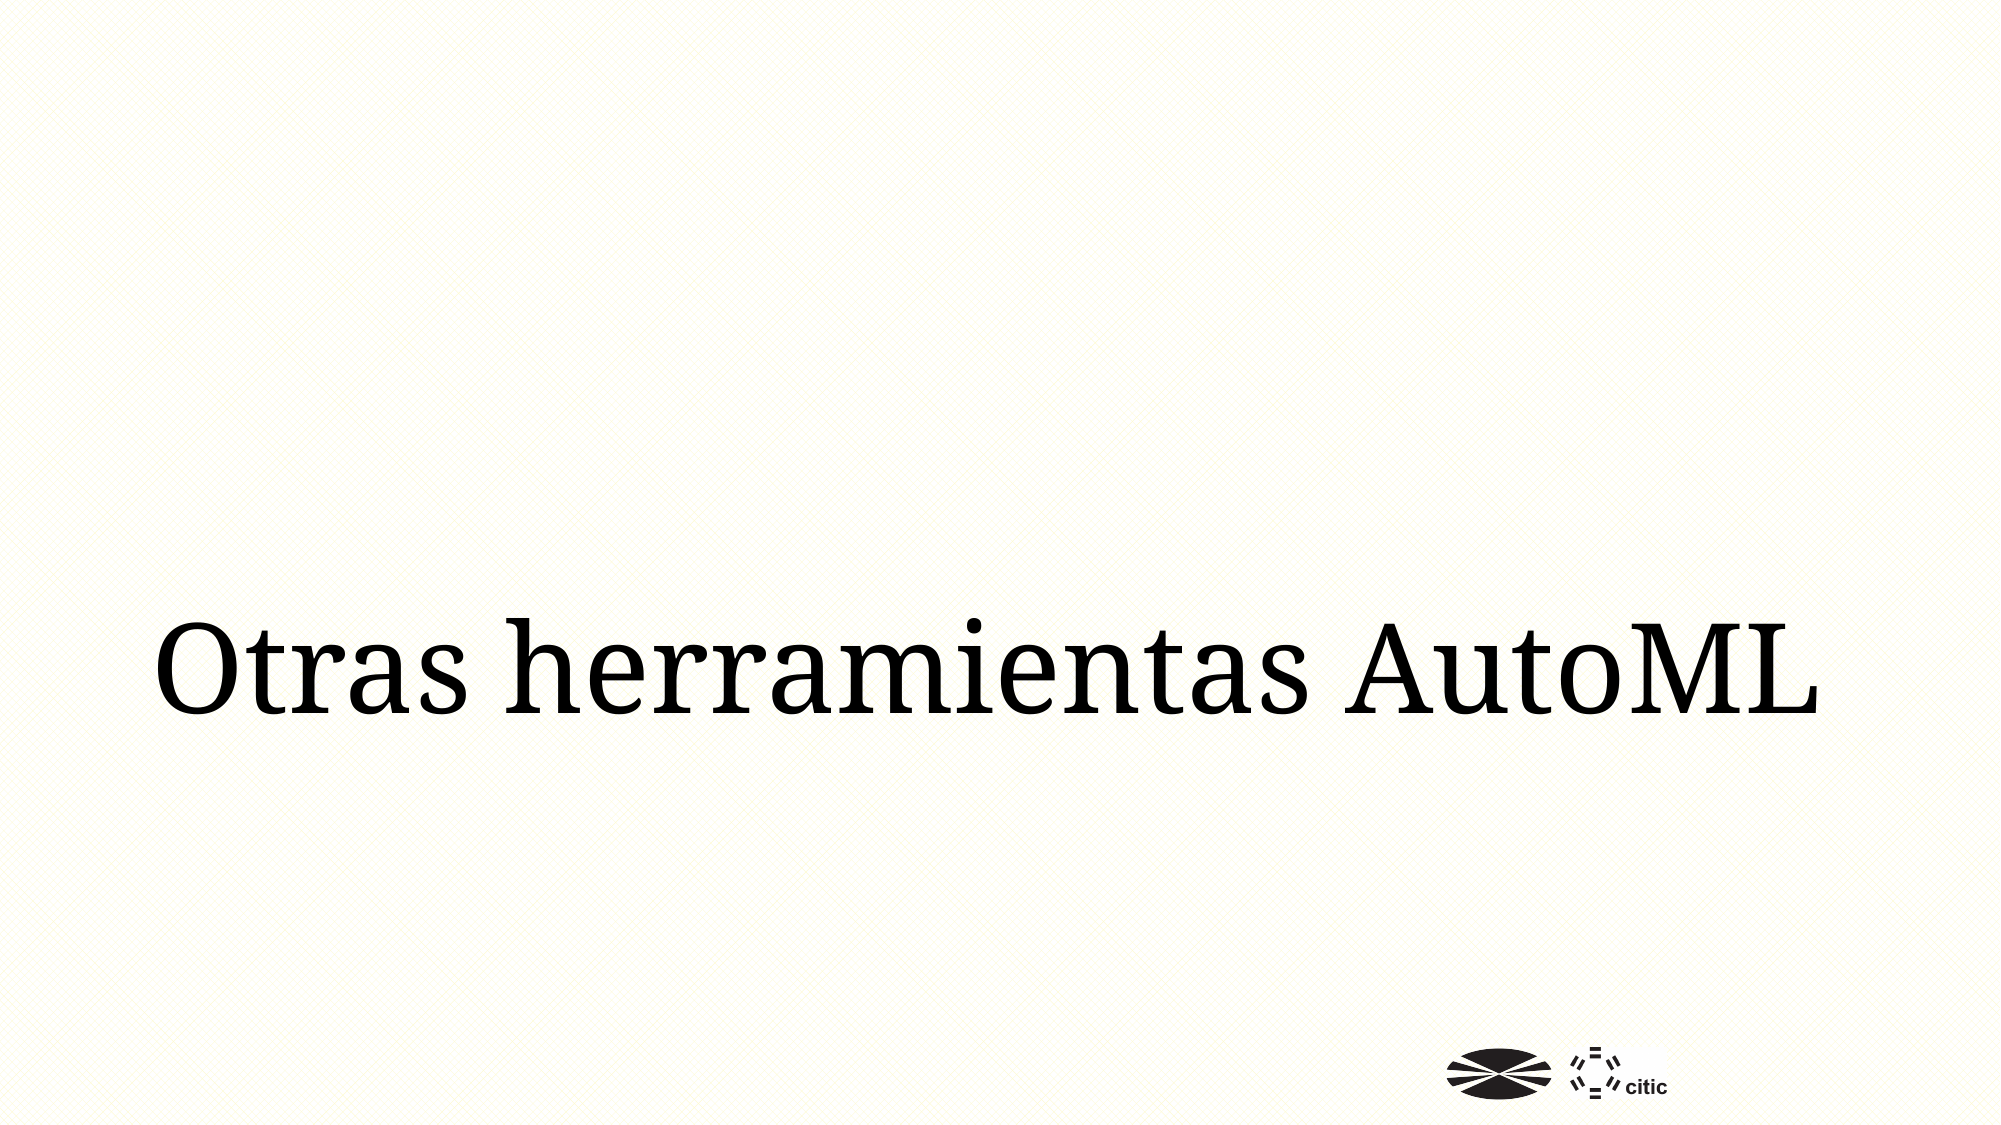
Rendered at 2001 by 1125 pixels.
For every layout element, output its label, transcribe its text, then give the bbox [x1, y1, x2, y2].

picture [1570, 1047, 1667, 1099]
picture [1445, 1047, 1553, 1101]
title Otras herramientas AutoML [136, 280, 1862, 749]
